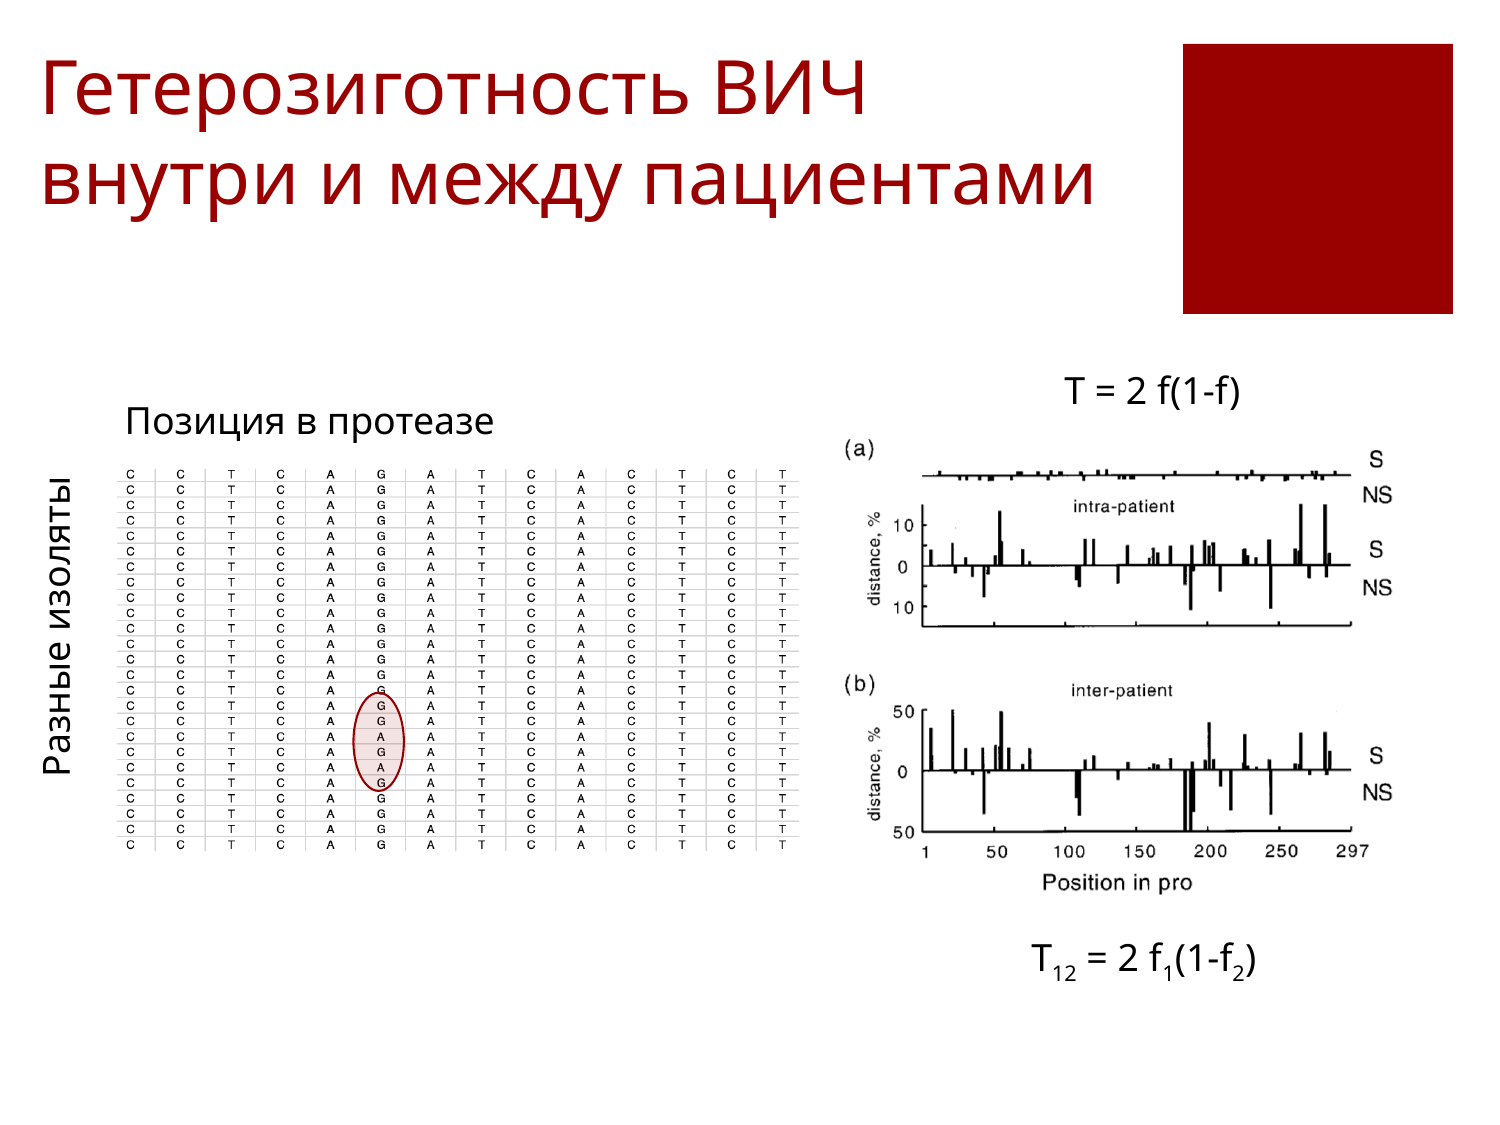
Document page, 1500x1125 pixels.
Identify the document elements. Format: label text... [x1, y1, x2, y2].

text_box Т = 2 f(1-f) [1049, 359, 1257, 410]
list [829, 410, 1410, 897]
text_box Т12 = 2 f1(1-f2) [1016, 926, 1313, 993]
text_box Разные изоляты [24, 461, 85, 793]
picture [116, 469, 799, 852]
title Гетерозиготность ВИЧ внутри и между пациентами [25, 39, 1143, 228]
text_box Позиция в протеазе [109, 389, 511, 450]
